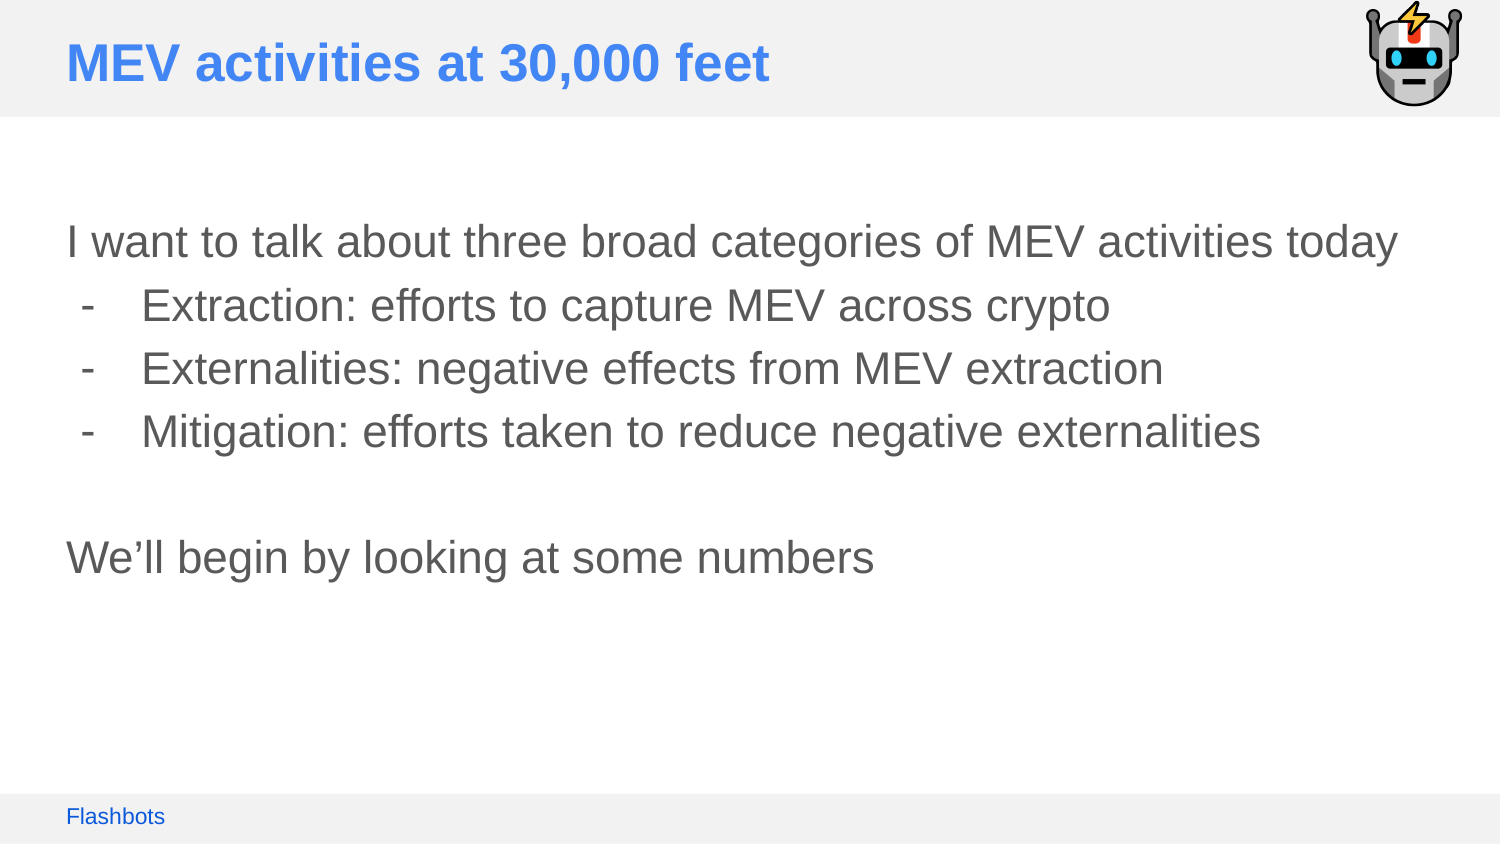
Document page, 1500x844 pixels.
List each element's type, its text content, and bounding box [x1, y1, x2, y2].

title MEV activities at 30,000 feet [51, 13, 1449, 108]
list I want to talk about three broad categories of MEV activities today Extraction: efforts to capture MEV across crypto Externalities: negative effects from MEV extraction Mitigation: efforts taken to reduce negative externalities We’ll begin by looking at some numbers [51, 189, 1500, 750]
picture [1348, 0, 1480, 124]
